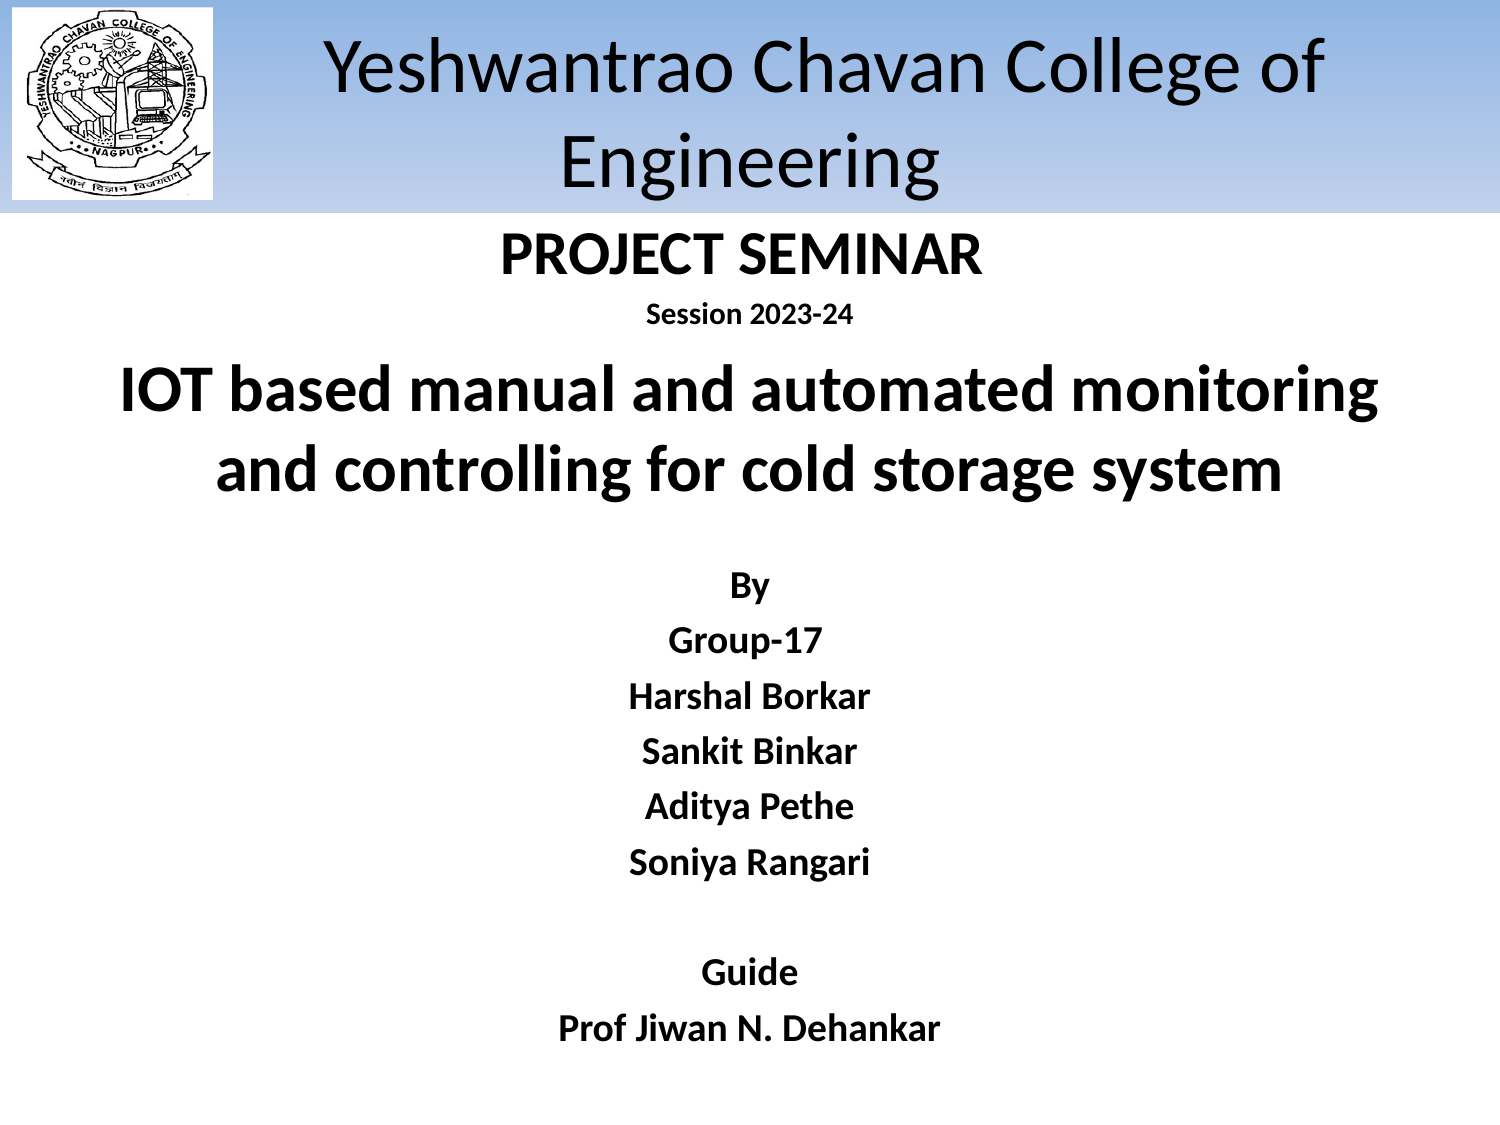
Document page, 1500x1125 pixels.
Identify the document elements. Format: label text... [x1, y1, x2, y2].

picture [12, 7, 213, 201]
subtitle PROJECT SEMINAR Session 2023-24 IOT based manual and automated monitoring and controlling for cold storage system By Group-17 Harshal Borkar Sankit Binkar Aditya Pethe Soniya Rangari Guide Prof Jiwan N. Dehankar [75, 213, 1425, 1125]
text_box Yeshwantrao Chavan College of Engineering [0, 0, 1500, 213]
